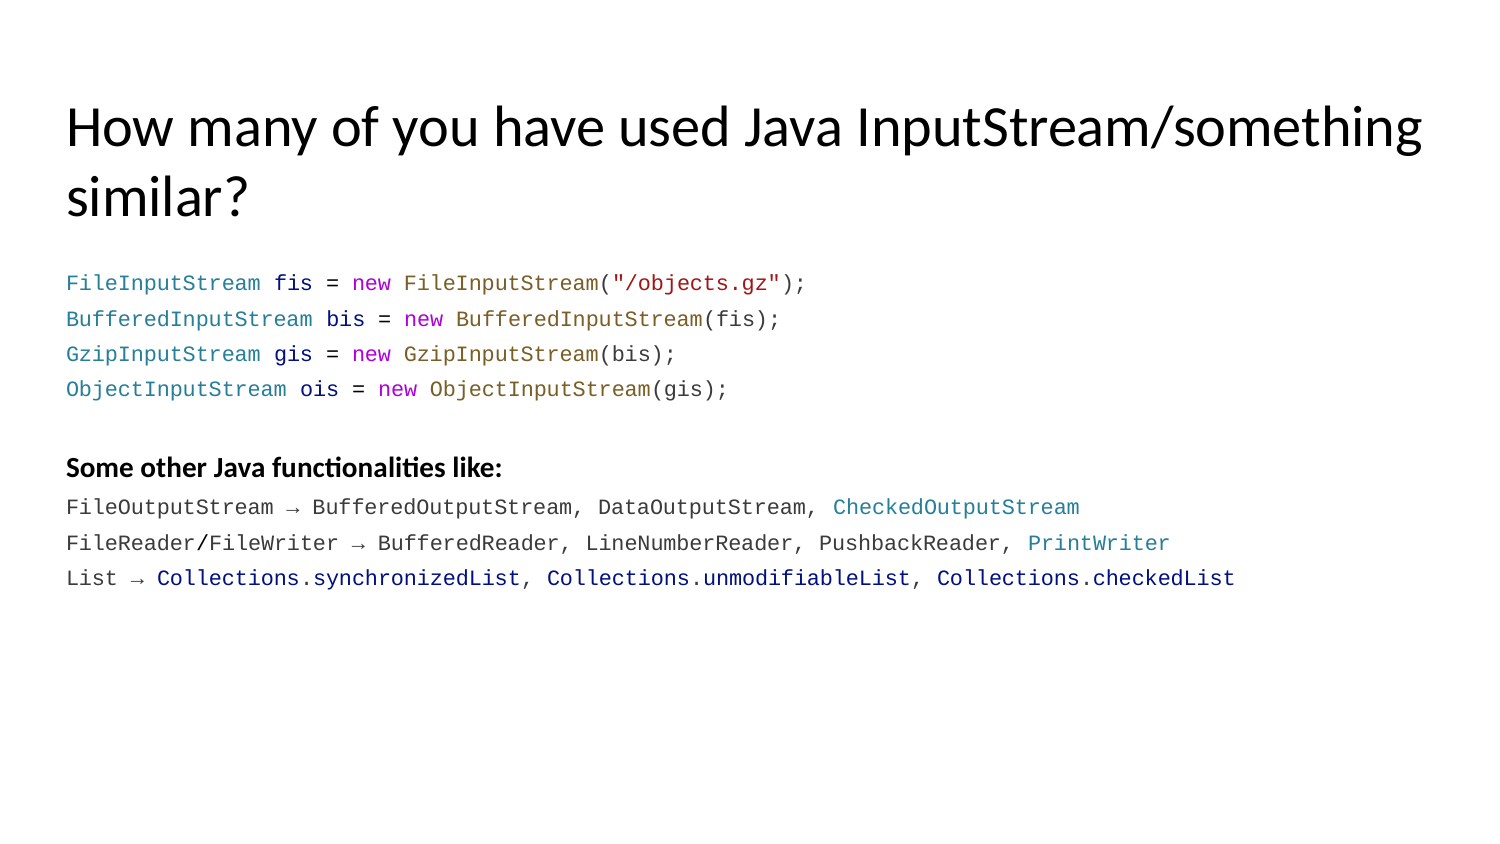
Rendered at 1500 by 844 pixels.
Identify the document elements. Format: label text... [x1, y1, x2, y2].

title How many of you have used Java InputStream/something similar? [51, 72, 1449, 244]
list FileInputStream fis = new FileInputStream("/objects.gz"); BufferedInputStream bis = new BufferedInputStream(fis); GzipInputStream gis = new GzipInputStream(bis); ObjectInputStream ois = new ObjectInputStream(gis); Some other Java functionalities like: FileOutputStream → BufferedOutputStream, DataOutputStream, CheckedOutputStream FileReader/FileWriter → BufferedReader, LineNumberReader, PushbackReader, PrintWriter List → Collections.synchronizedList, Collections.unmodifiableList, Collections.checkedList [51, 244, 1449, 750]
